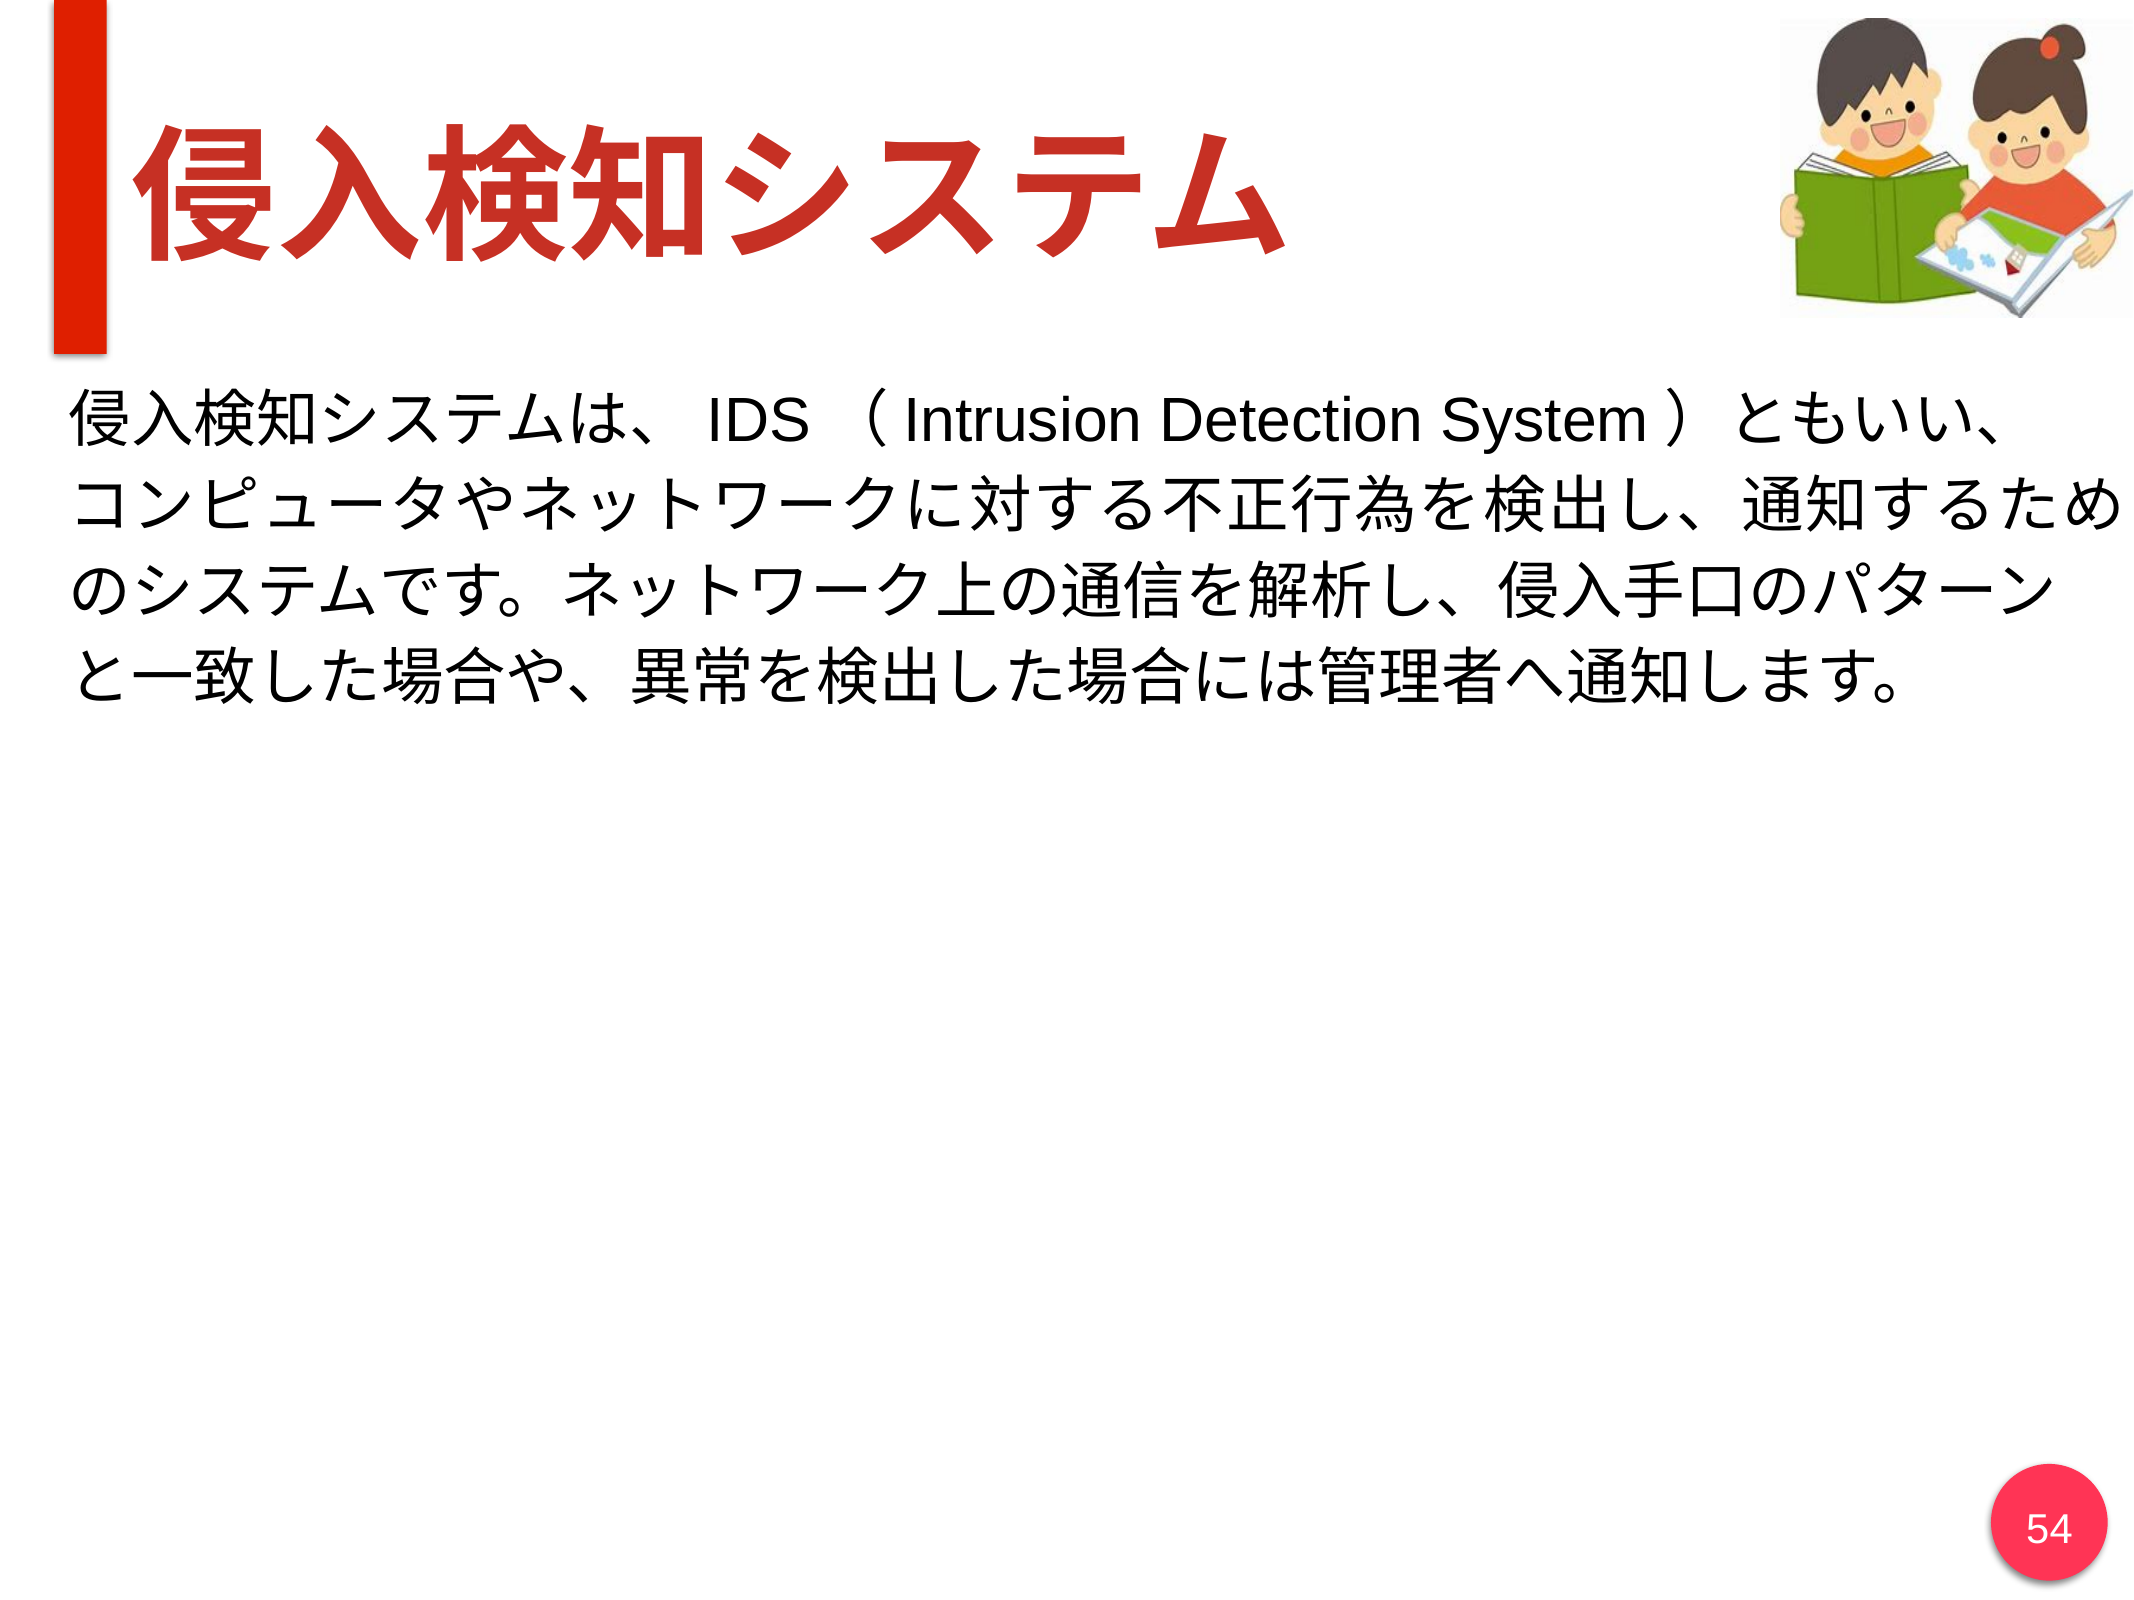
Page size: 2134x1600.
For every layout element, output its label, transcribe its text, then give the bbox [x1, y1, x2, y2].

text_box 侵入検知システムは、IDS（Intrusion Detection System）ともいい、 コンピュータやネットワークに対する不正行為を検出し、通知するためのシステムです。ネットワーク上の通信を解析し、侵入手口のパターン と一致した場合や、異常を検出した場合には管理者へ通知します。 [60, 359, 2134, 1600]
title 侵入検知システム [122, 18, 2030, 336]
picture [1779, 17, 2134, 318]
